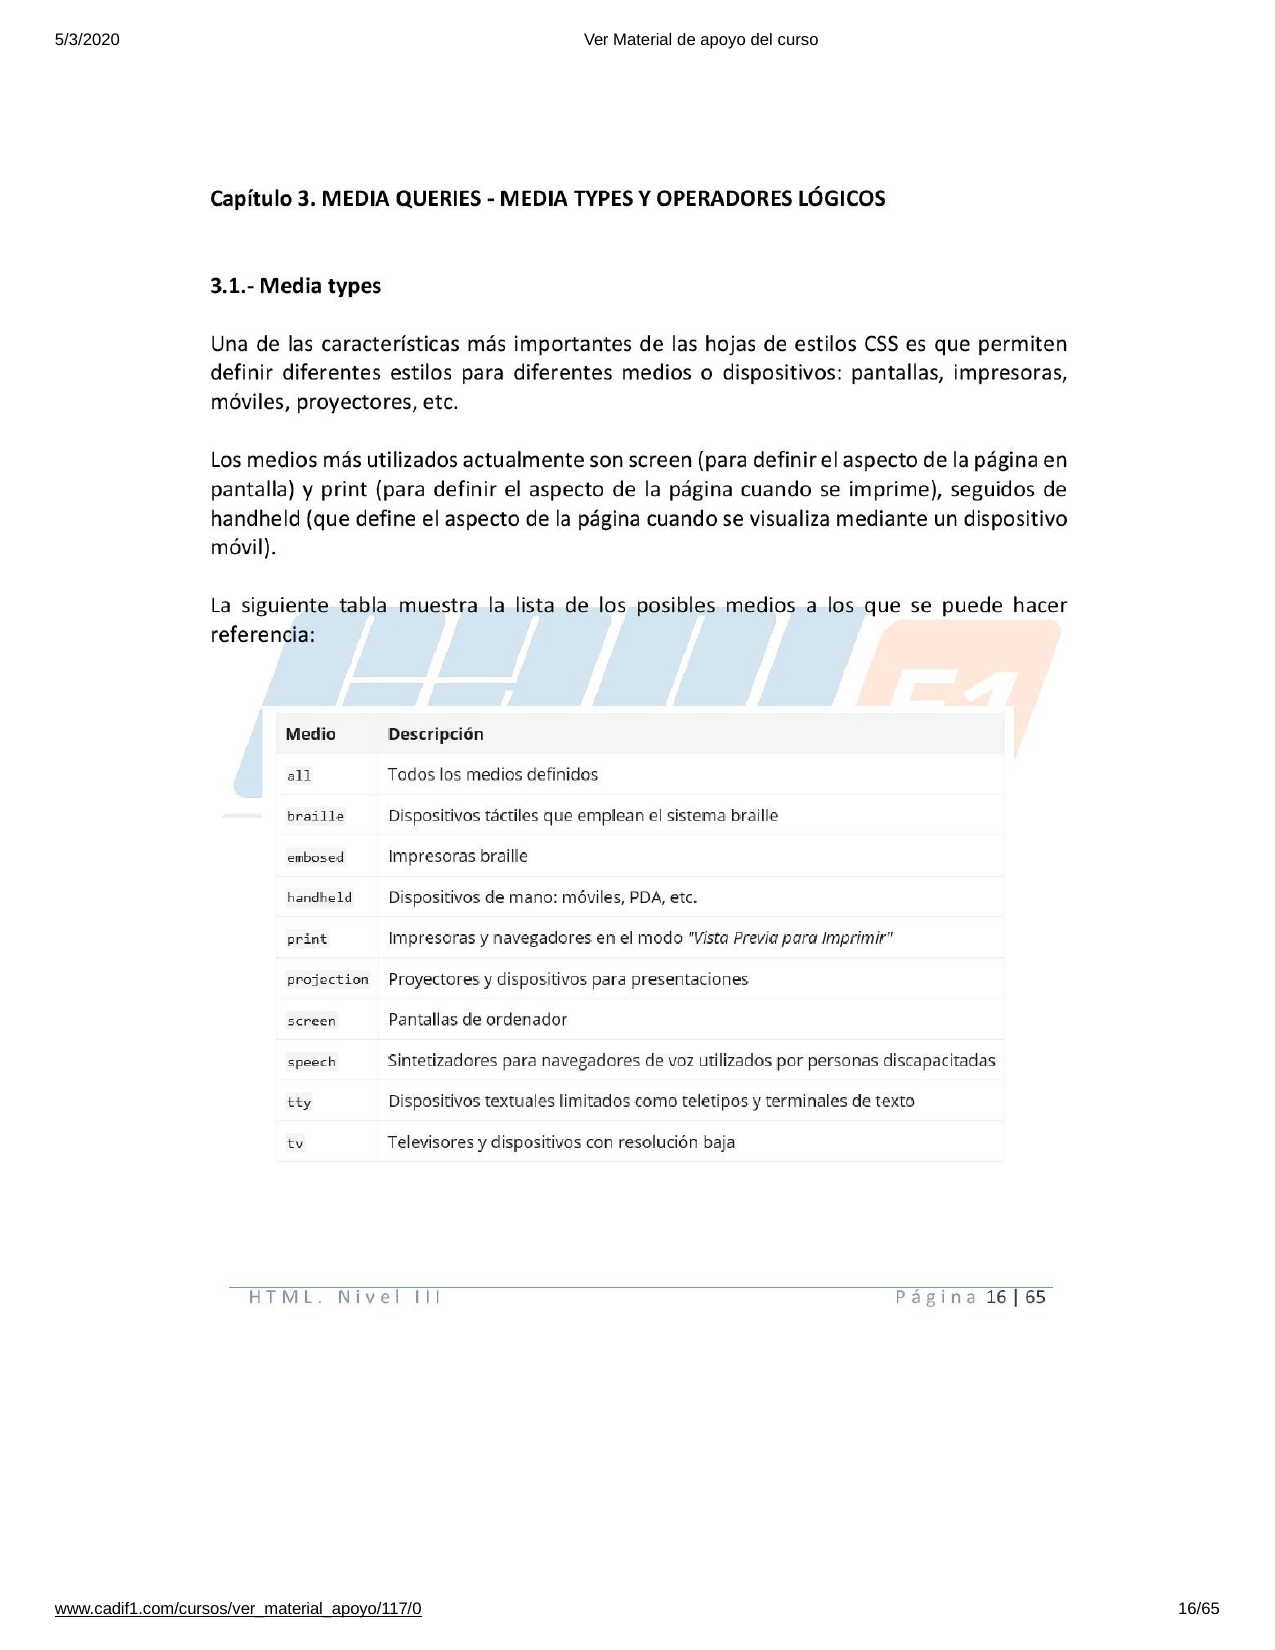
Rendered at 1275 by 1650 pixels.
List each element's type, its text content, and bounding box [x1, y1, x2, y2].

text_box www.cadif1.com/cursos/ver_material_apoyo/117/0 [53, 1597, 428, 1618]
text_box [209, 184, 1072, 1315]
text_box 5/3/2020 [53, 27, 123, 50]
text_box Ver Material de apoyo del curso [582, 27, 821, 50]
slide_number 10/65 [1171, 1597, 1222, 1650]
